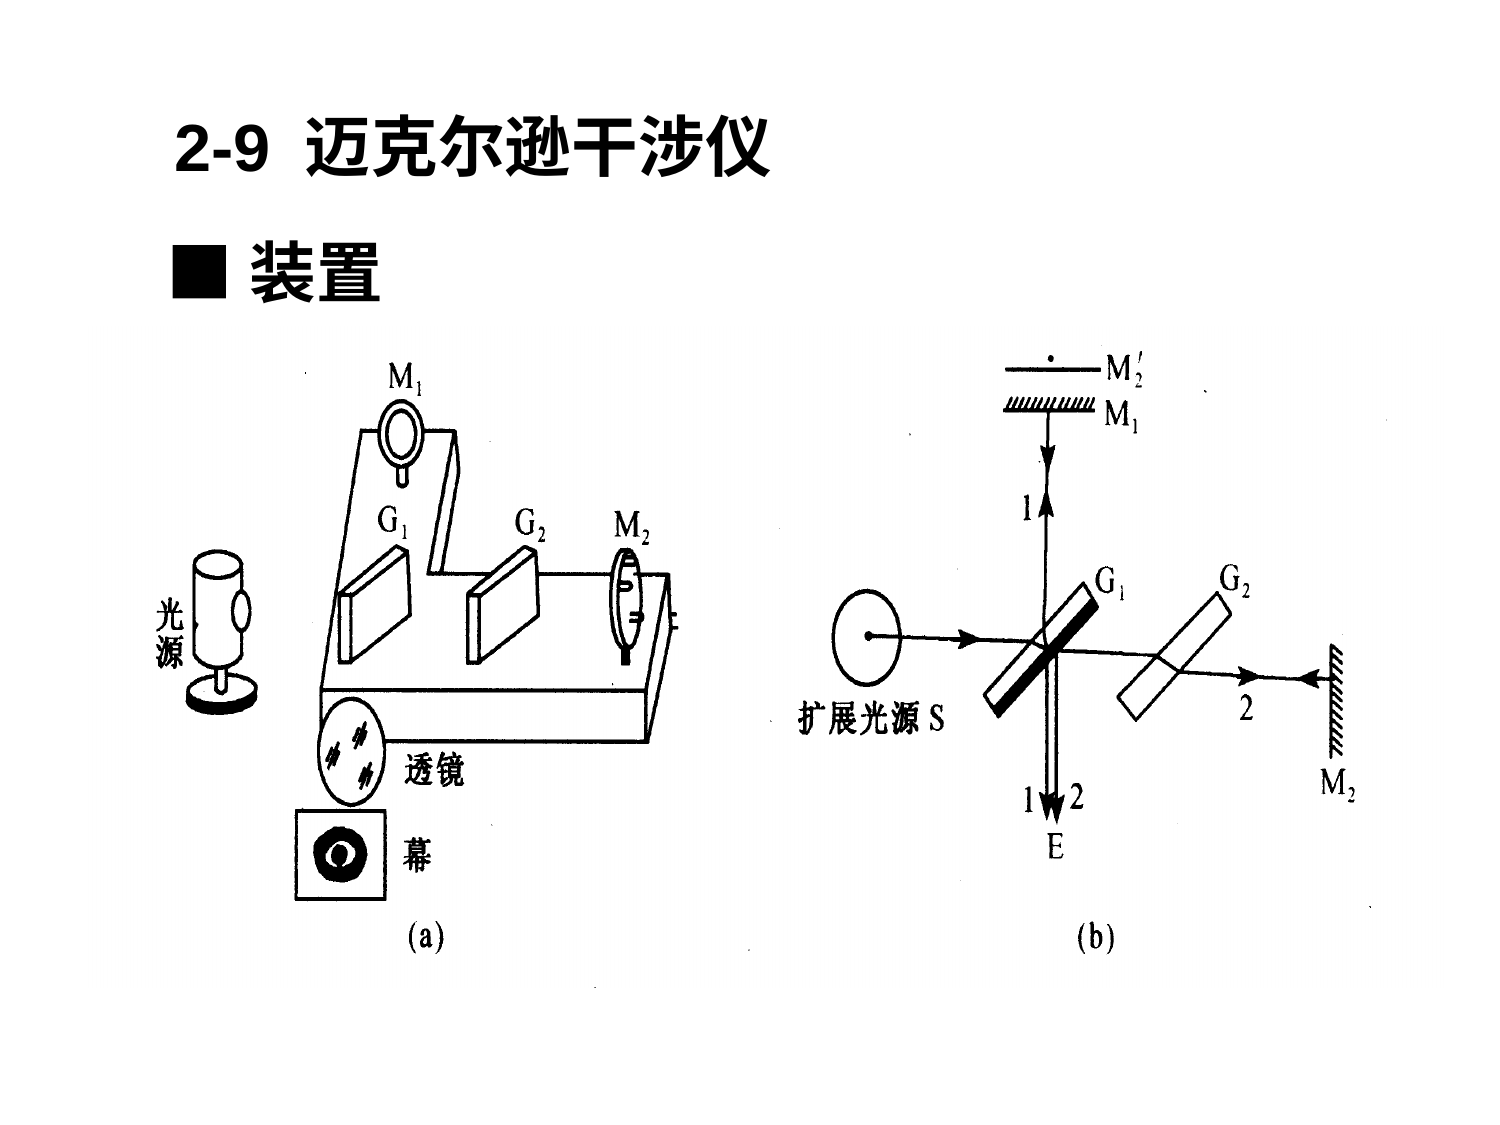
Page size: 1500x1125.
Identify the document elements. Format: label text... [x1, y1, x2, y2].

picture [85, 326, 1445, 988]
text_box ■装置 [152, 223, 477, 318]
text_box 2-9 迈克尔逊干涉仪 [159, 97, 824, 193]
